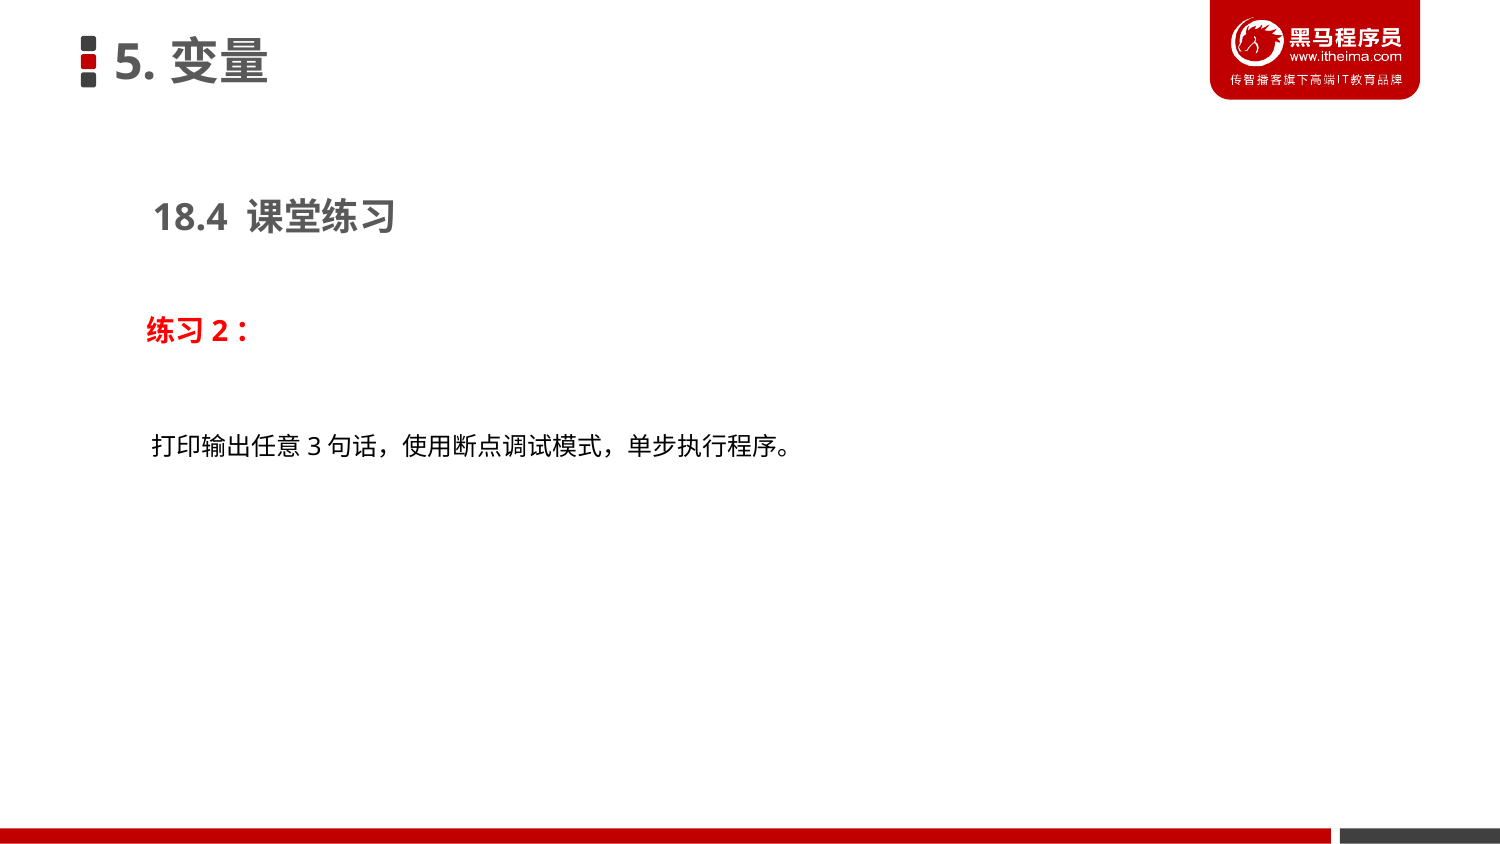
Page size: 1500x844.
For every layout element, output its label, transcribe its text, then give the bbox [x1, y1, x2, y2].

text_box 练习2： [131, 304, 280, 355]
text_box 打印输出任意3句话，使用断点调试模式，单步执行程序。 [136, 413, 1272, 468]
text_box 18.4 课堂练习 [138, 185, 715, 246]
picture [1212, 8, 1421, 94]
text_box 5.变量 [103, 0, 987, 130]
